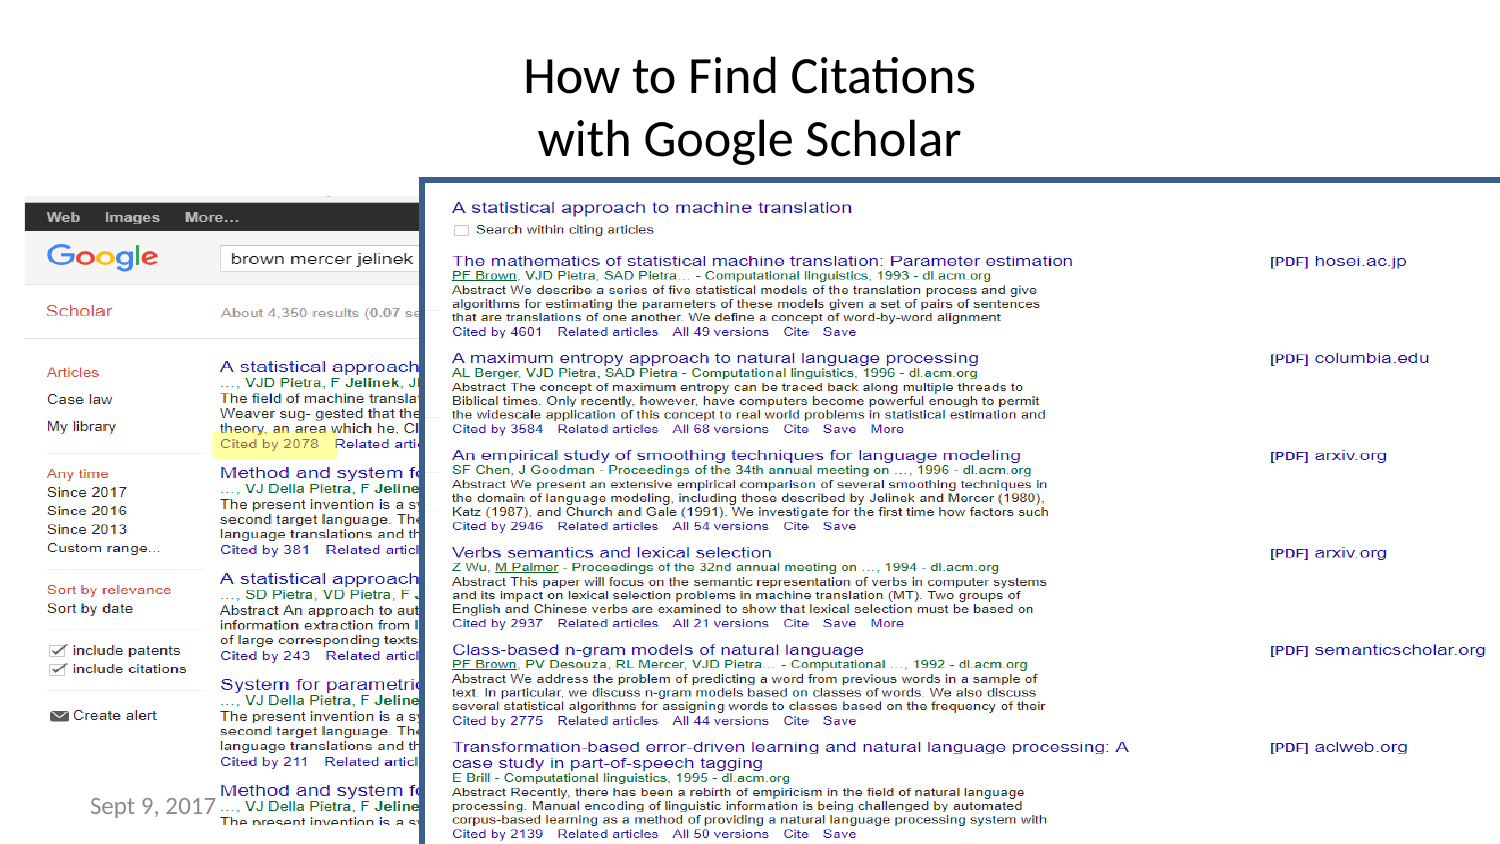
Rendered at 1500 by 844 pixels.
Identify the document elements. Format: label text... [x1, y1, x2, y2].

title How to Find Citations with Google Scholar [75, 33, 1425, 175]
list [424, 182, 1500, 844]
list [24, 196, 419, 826]
